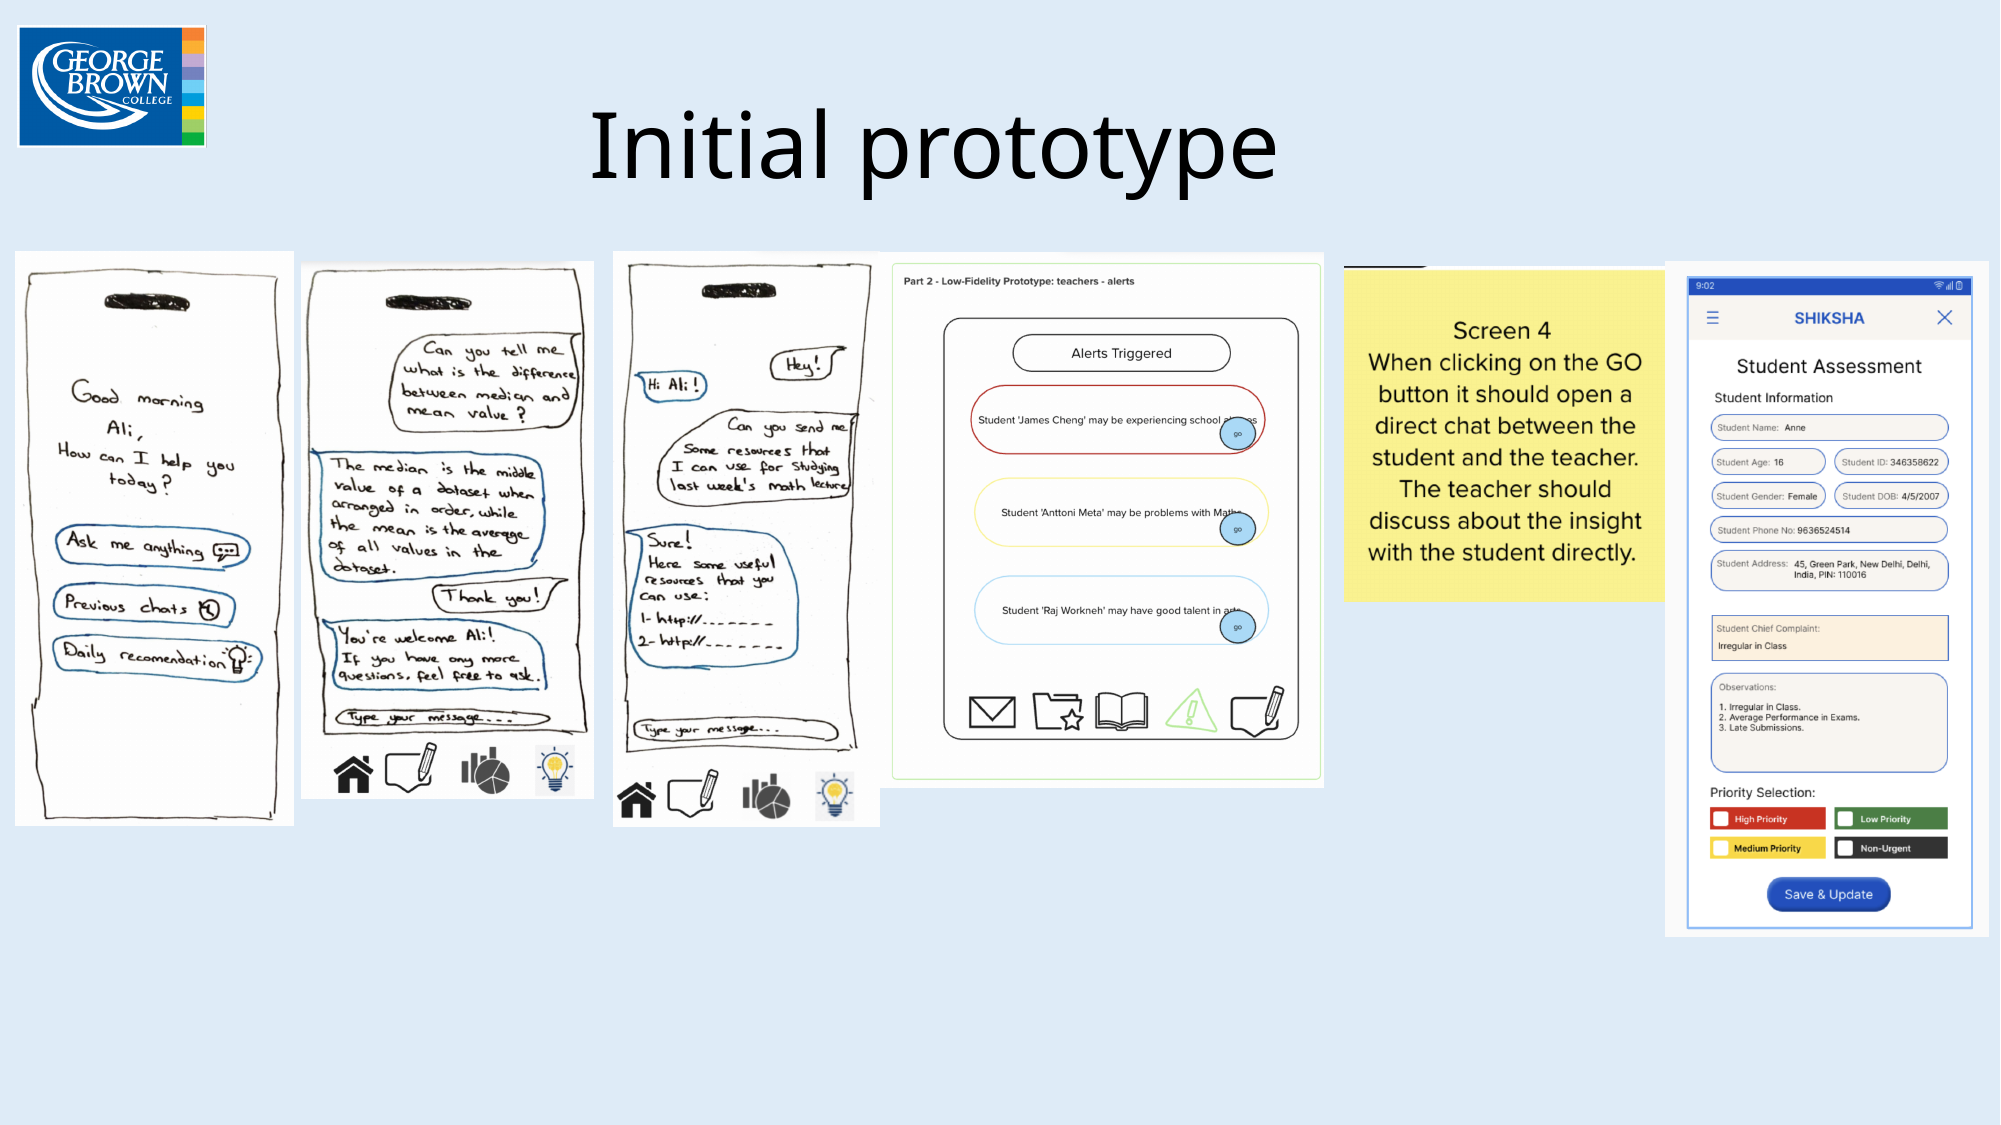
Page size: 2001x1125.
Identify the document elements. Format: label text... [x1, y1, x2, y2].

picture [301, 261, 594, 799]
picture [613, 251, 1324, 827]
picture [1343, 261, 1989, 937]
title Initial prototype [44, 17, 1851, 282]
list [15, 251, 294, 826]
picture [17, 25, 207, 148]
